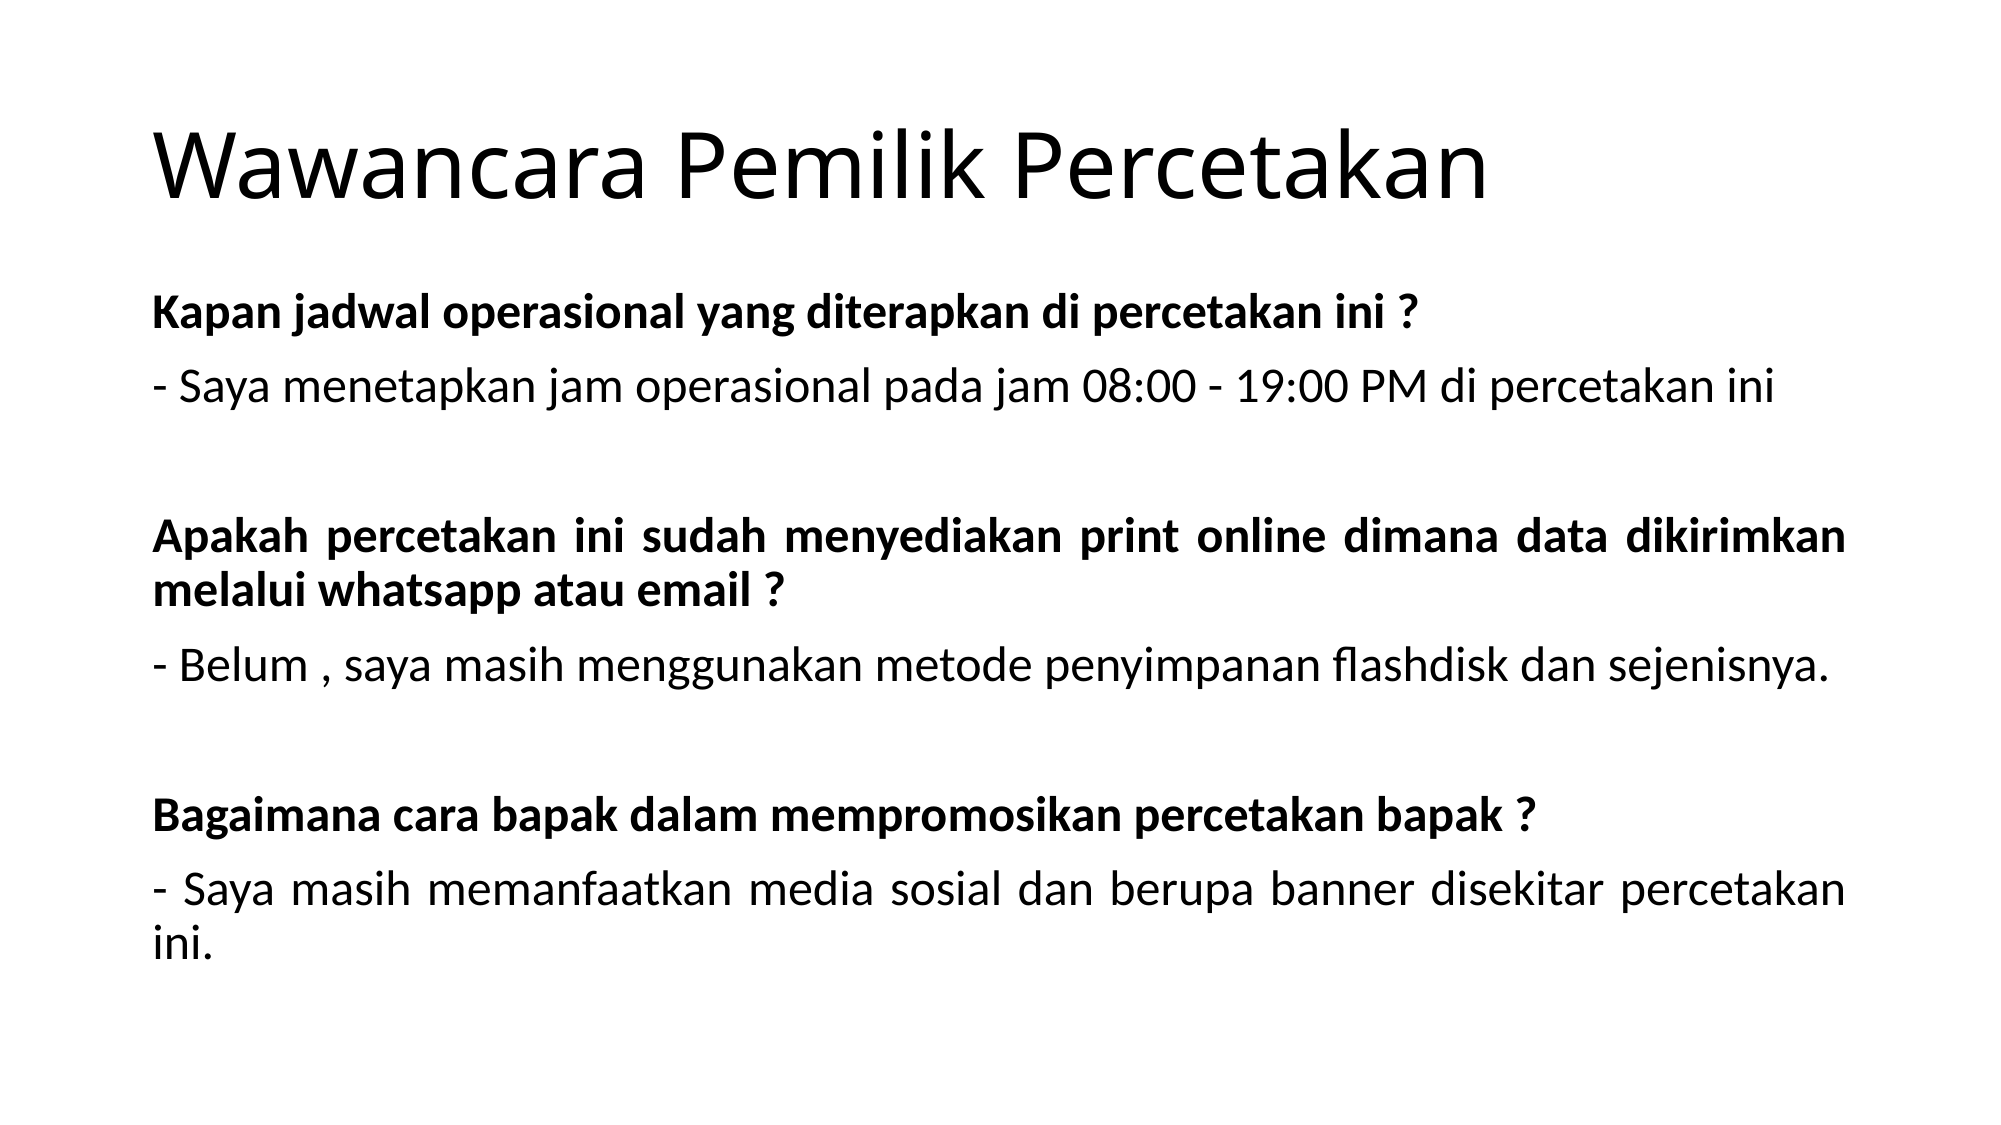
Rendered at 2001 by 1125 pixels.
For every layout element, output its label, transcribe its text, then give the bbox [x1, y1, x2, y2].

list Kapan jadwal operasional yang diterapkan di percetakan ini ? - Saya menetapkan jam operasional pada jam 08:00 - 19:00 PM di percetakan ini Apakah percetakan ini sudah menyediakan print online dimana data dikirimkan melalui whatsapp atau email ? - Belum , saya masih menggunakan metode penyimpanan flashdisk dan sejenisnya. Bagaimana cara bapak dalam mempromosikan percetakan bapak ? - Saya masih memanfaatkan media sosial dan berupa banner disekitar percetakan ini. [137, 277, 1863, 1061]
title Wawancara Pemilik Percetakan [137, 59, 1863, 277]
